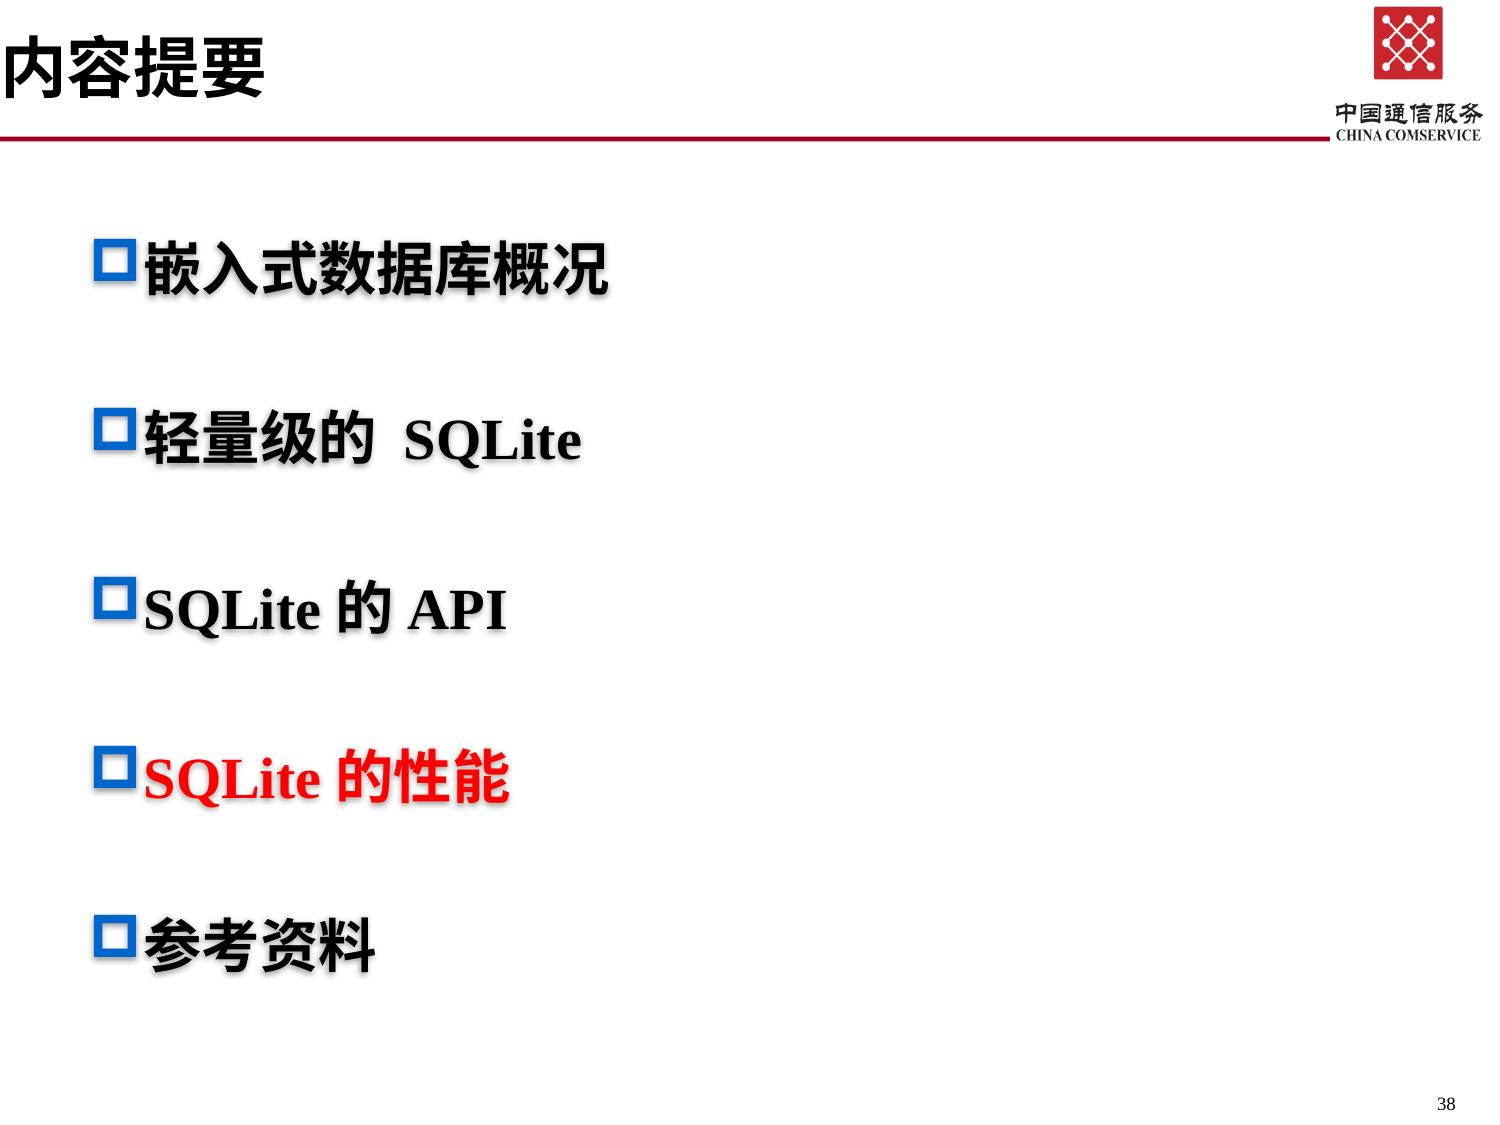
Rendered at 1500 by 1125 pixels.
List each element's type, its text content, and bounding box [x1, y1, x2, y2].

title 内容提要 [0, 0, 1500, 139]
text_box 嵌入式数据库概况 轻量级的 SQLite SQLite的API SQLite的性能 参考资料 [0, 140, 1500, 1125]
